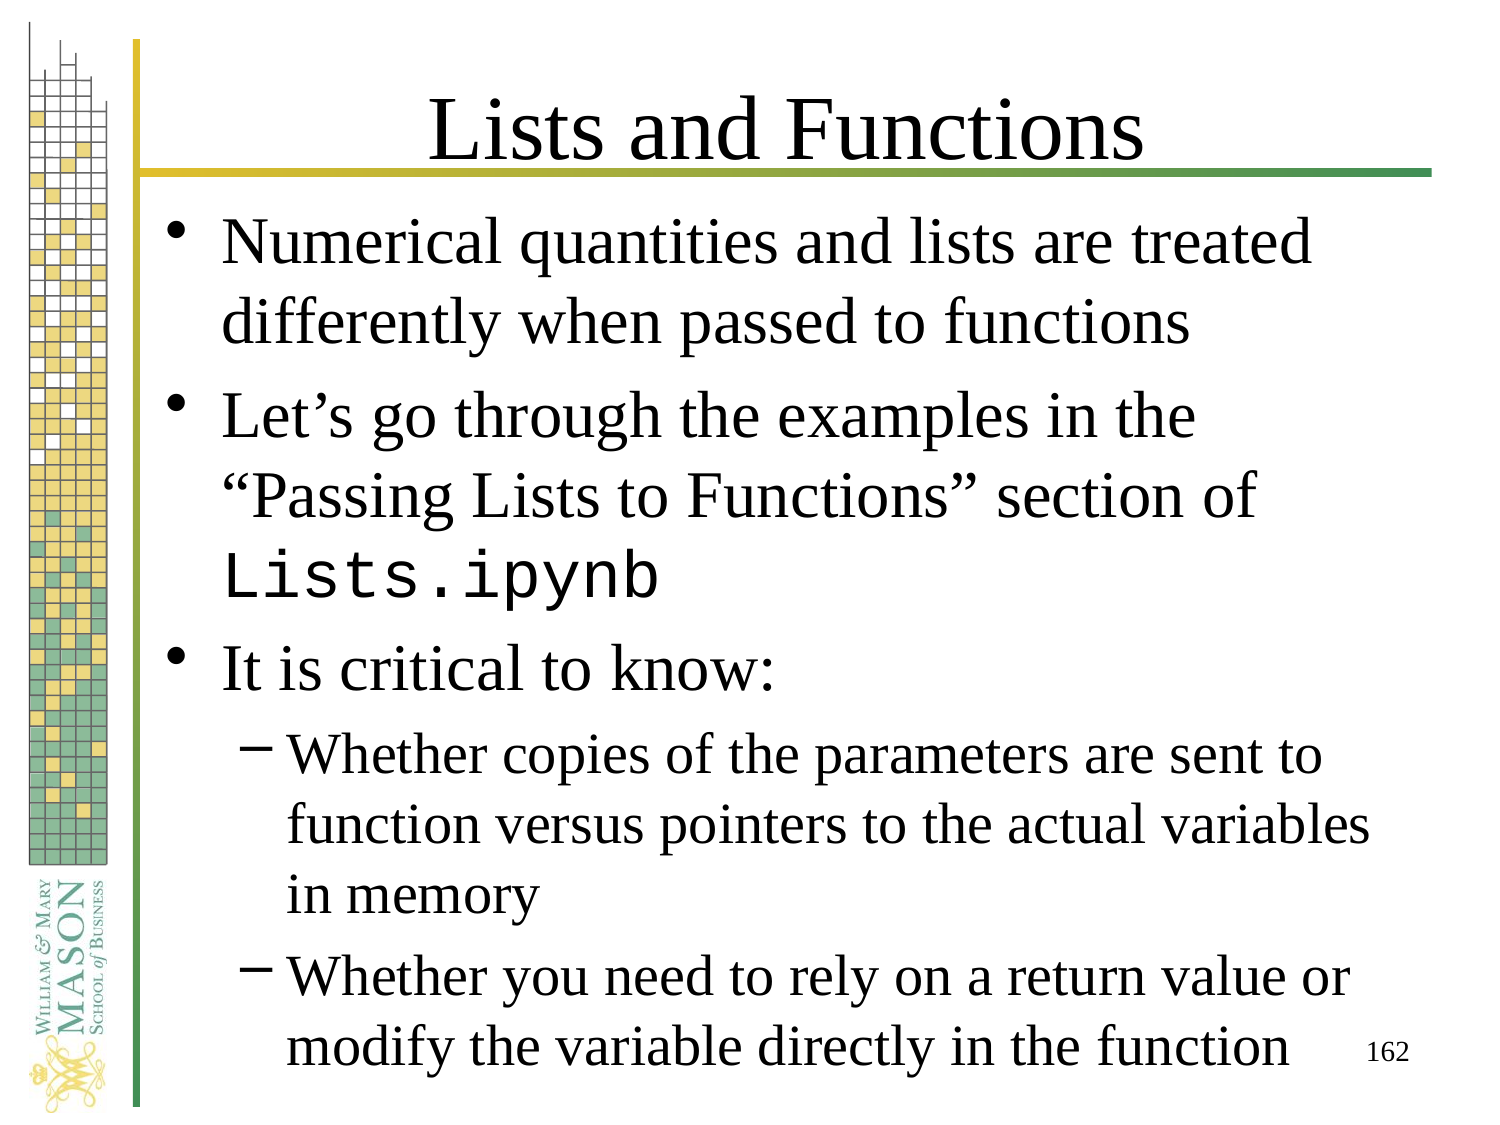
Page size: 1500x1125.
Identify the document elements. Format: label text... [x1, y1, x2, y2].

table_cell Greater than [29, 879, 107, 1113]
slide_number 162 [1048, 1024, 1426, 1103]
title Lists and Functions [150, 45, 1425, 189]
list Numerical quantities and lists are treated differently when passed to functions Let’s go through the examples in the “Passing Lists to Functions” section of Lists.ipynb It is critical to know: Whether copies of the parameters are sent to function versus pointers to the actual variables in memory Whether you need to rely on a return value or modify the variable directly in the function [150, 189, 1425, 1005]
